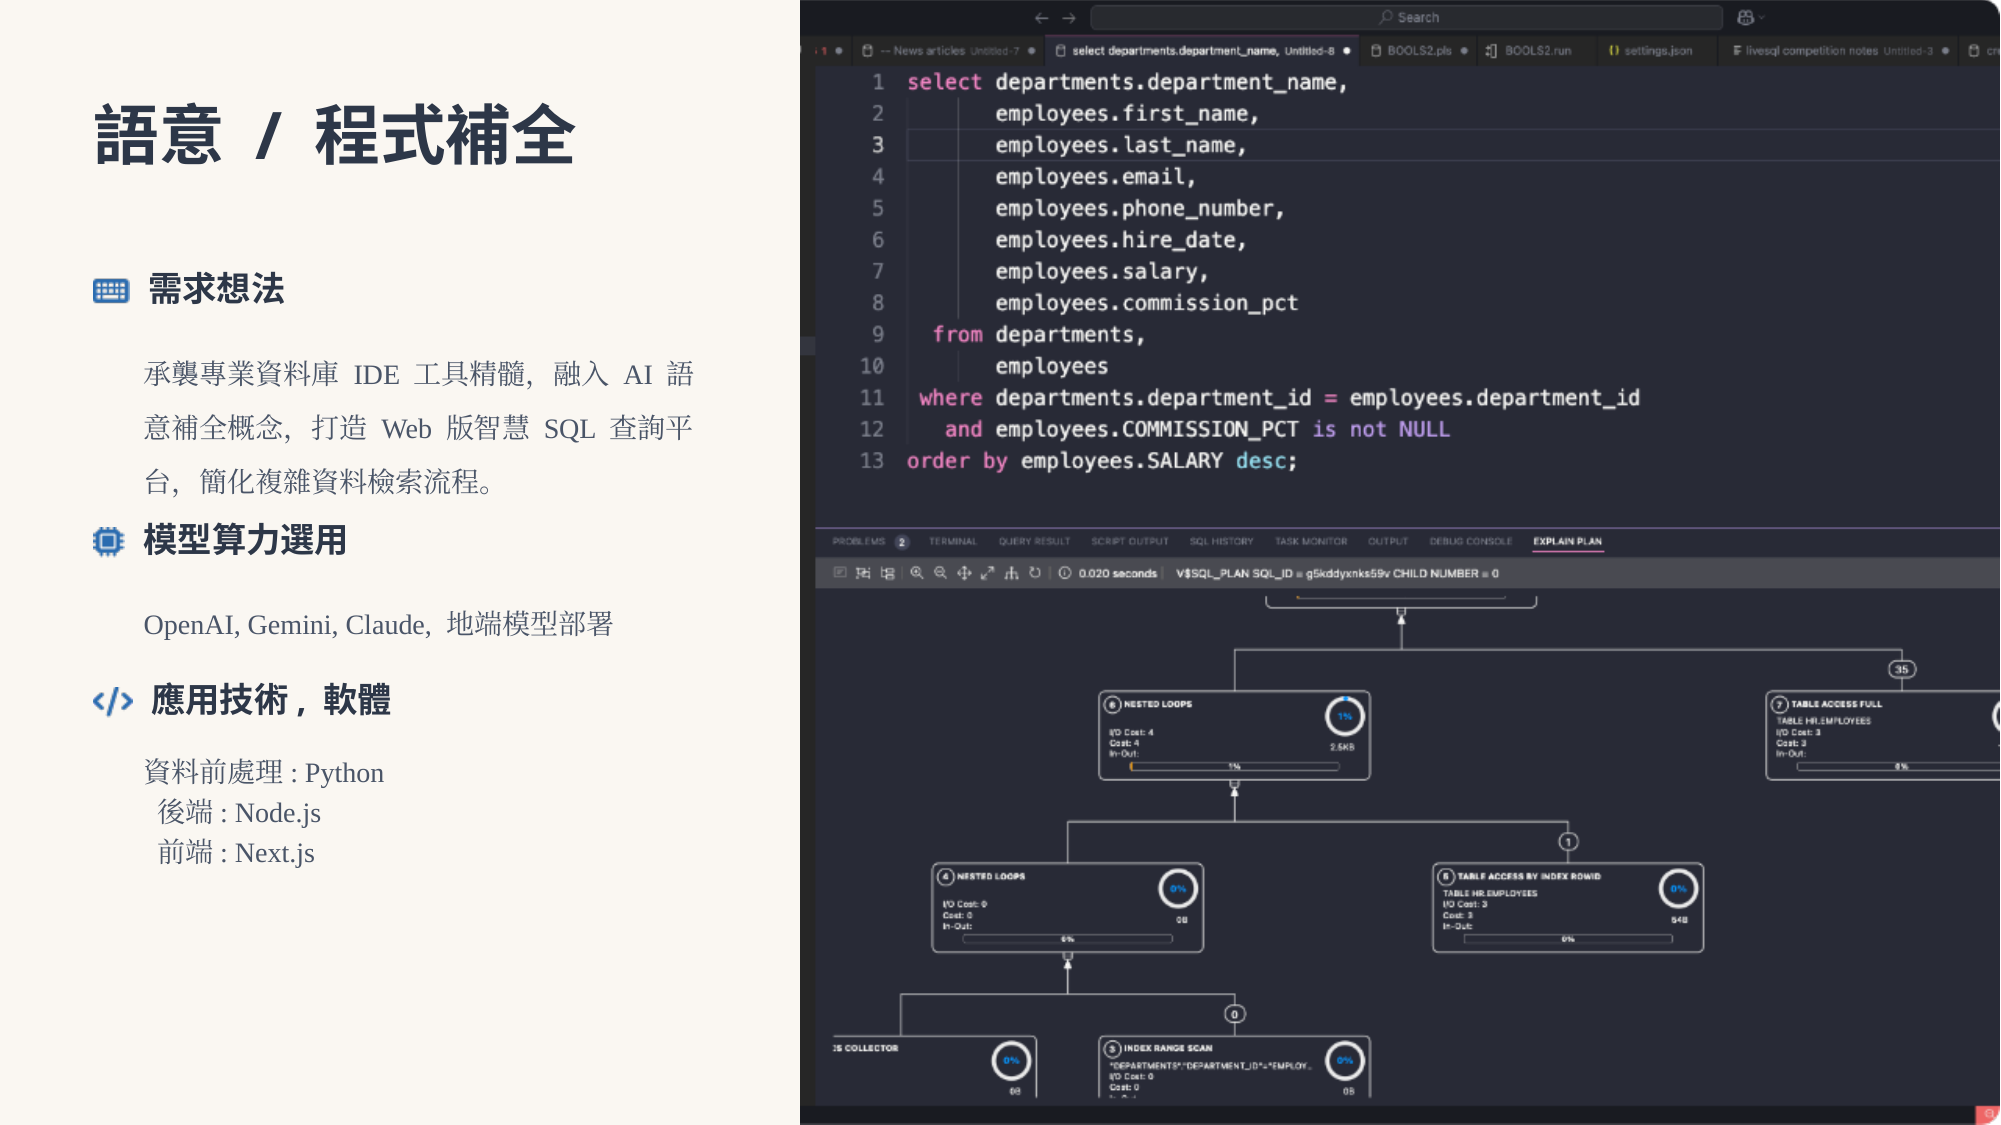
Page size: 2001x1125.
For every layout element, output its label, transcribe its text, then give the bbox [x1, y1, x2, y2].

text_box 資料前處理: Python 後端: Node.js 前端: Next.js [143, 747, 707, 869]
text_box 承襲專業資料庫 IDE 工具精髓，融入 AI 語意補全概念，打造 Web 版智慧 SQL 查詢平台，簡化複雜資料檢索流程。 [143, 335, 707, 498]
picture [93, 276, 130, 309]
picture [799, 0, 2000, 1125]
text_box OpenAI, Gemini, Claude, 地端模型部署 [143, 586, 707, 641]
picture [93, 526, 126, 559]
text_box 應用技術, 軟體 [151, 678, 401, 720]
text_box 語意 / 程式補全 [93, 93, 737, 173]
text_box 模型算力選用 [143, 517, 371, 560]
picture [93, 687, 134, 720]
text_box 需求想法 [148, 267, 300, 309]
